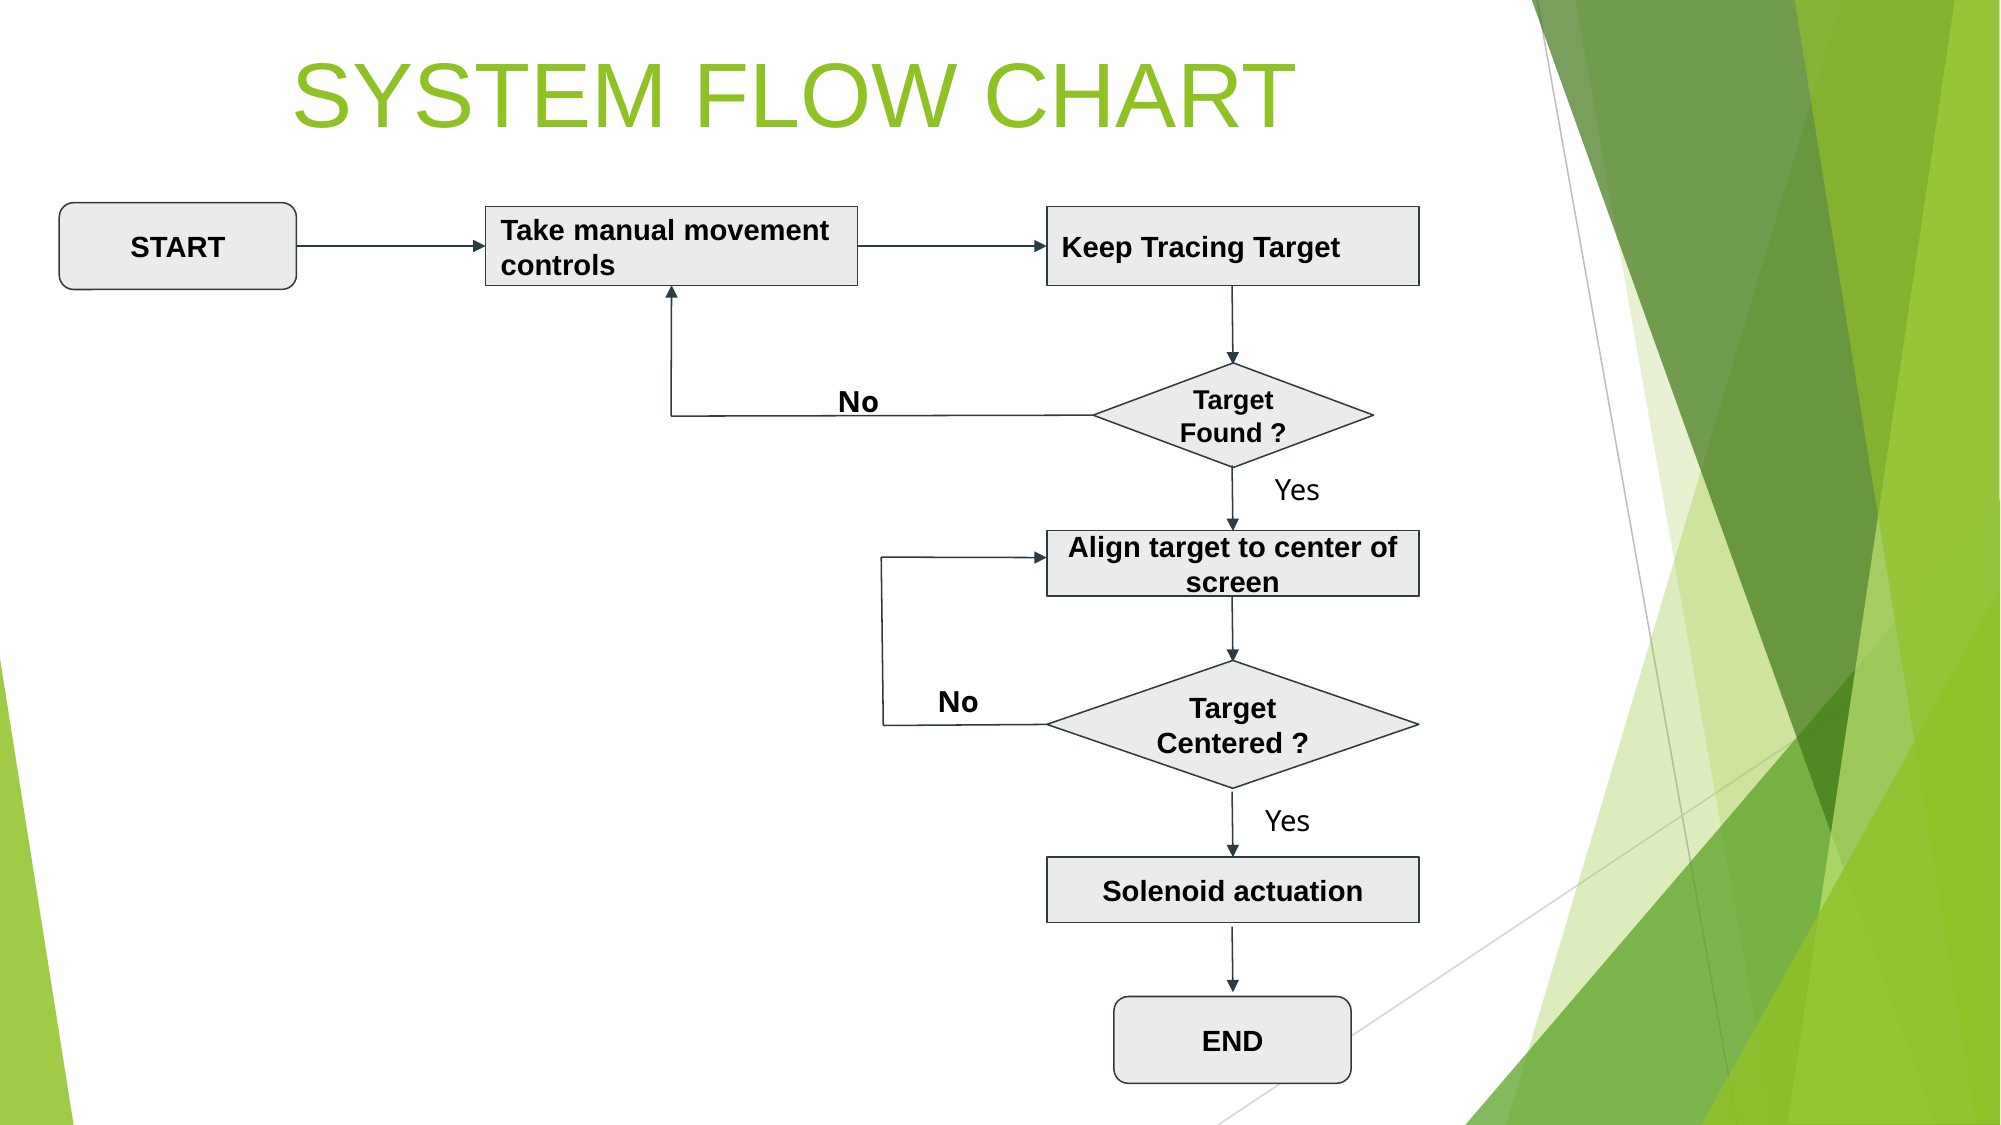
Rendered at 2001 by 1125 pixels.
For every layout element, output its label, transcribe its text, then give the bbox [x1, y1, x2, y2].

text_box Target Centered ? [1092, 662, 1419, 788]
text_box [880, 556, 1092, 735]
text_box Keep Tracing Target [1046, 206, 1419, 286]
text_box Solenoid actuation [1046, 856, 1419, 923]
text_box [1231, 455, 1429, 532]
title SYSTEM FLOW CHART [0, 28, 1590, 171]
text_box Align target to center of screen [1046, 530, 1419, 597]
text_box Target Found ? [1099, 364, 1374, 465]
text_box Take manual movement controls [485, 206, 858, 286]
text_box END [1113, 996, 1352, 1084]
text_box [670, 285, 1094, 435]
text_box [1231, 787, 1743, 858]
text_box START [59, 202, 297, 290]
